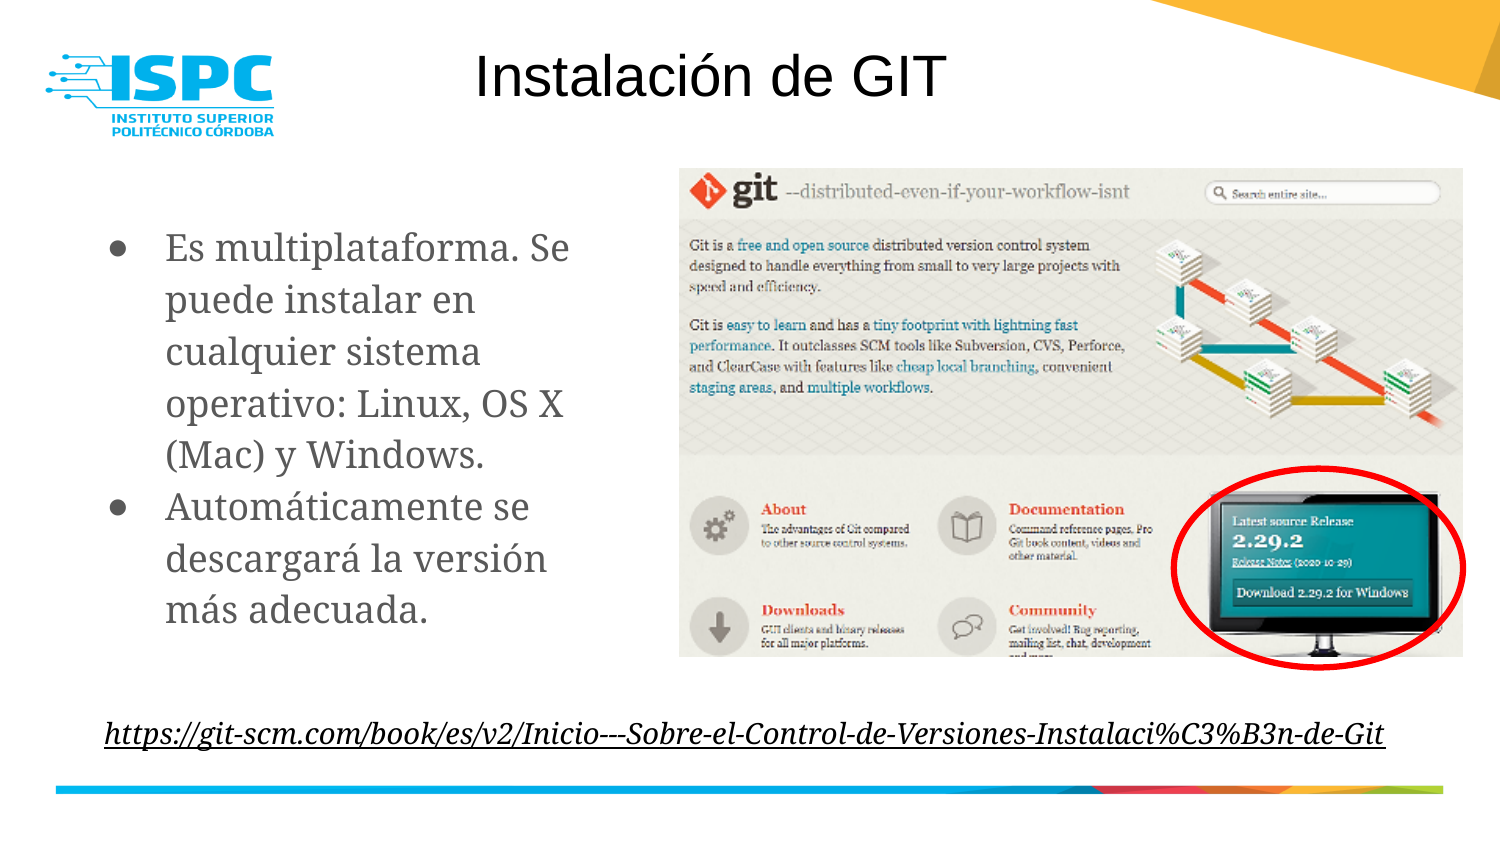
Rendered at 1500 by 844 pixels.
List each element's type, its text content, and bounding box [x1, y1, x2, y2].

text_box https://git-scm.com/book/es/v2/Inicio---Sobre-el-Control-de-Versiones-Instalaci%C3%B3n-de-Git [88, 708, 1452, 764]
list Es multiplataforma. Se puede instalar en cualquier sistema operativo: Linux, OS X (Mac) y Windows. Automáticamente se descargará la versión más adecuada. [75, 202, 643, 740]
title Instalación de GIT [395, 22, 965, 117]
picture [0, 0, 1500, 840]
